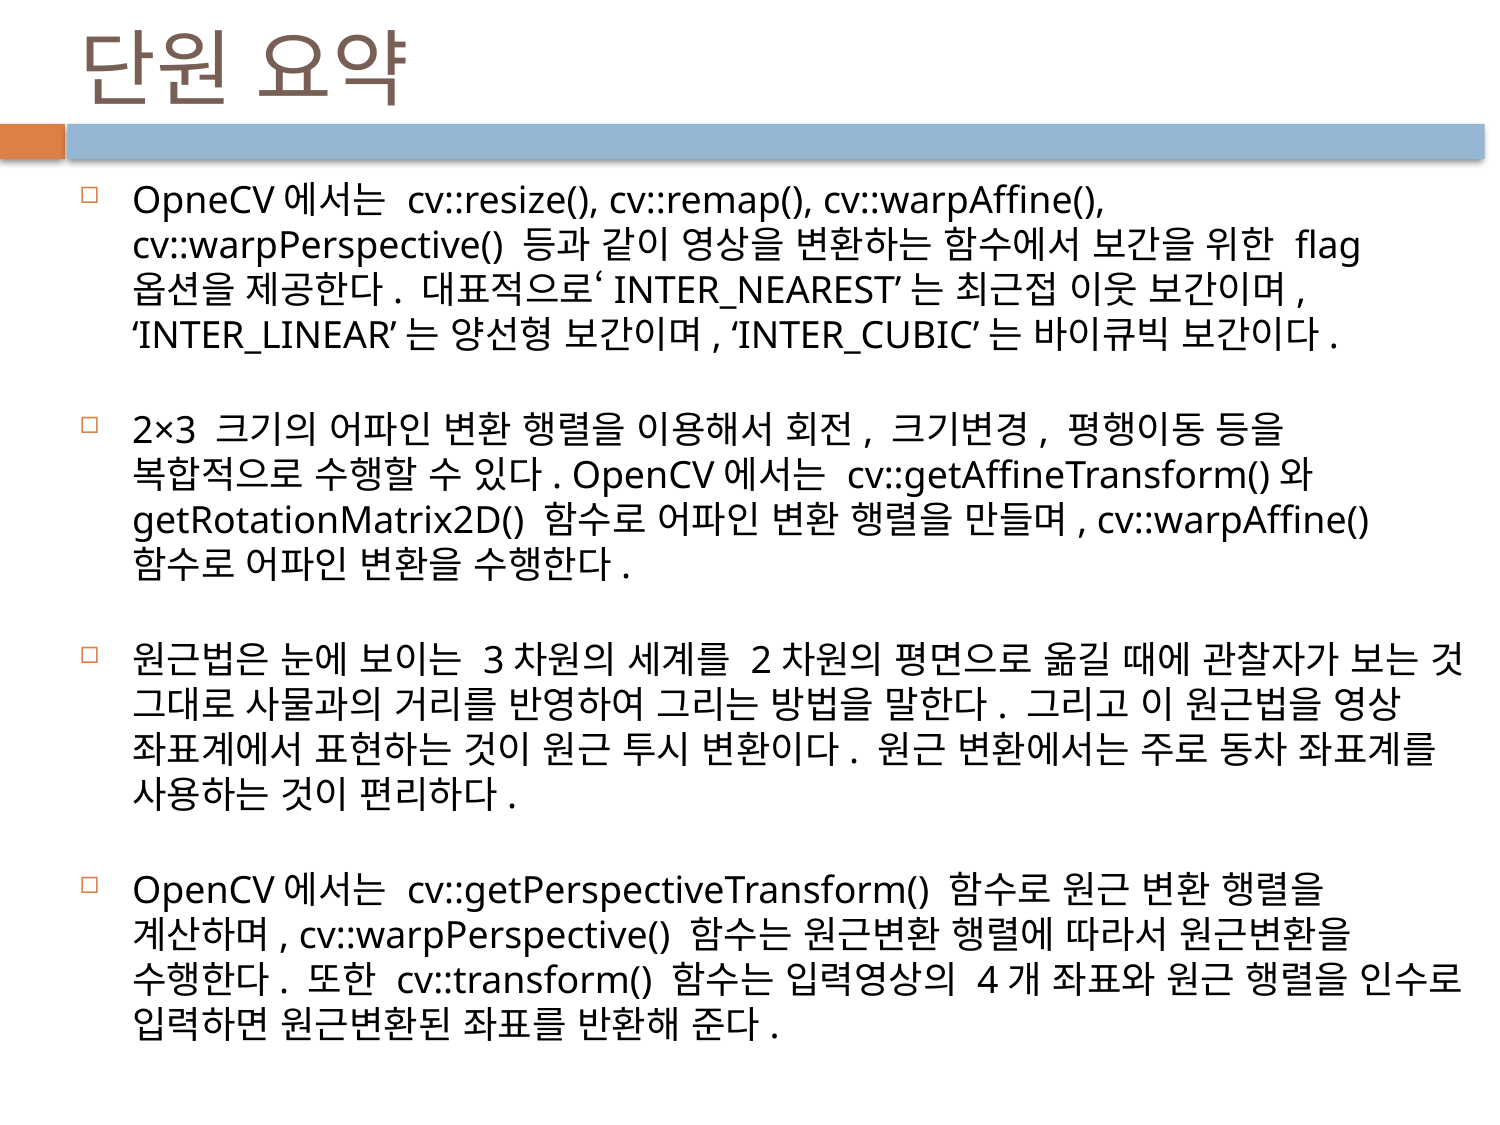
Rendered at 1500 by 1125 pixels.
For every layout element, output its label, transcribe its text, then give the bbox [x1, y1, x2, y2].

title 단원 요약 [64, 7, 1483, 126]
list OpneCV에서는 cv::resize(), cv::remap(), cv::warpAffine(), cv::warpPerspective() 등과 같이 영상을 변환하는 함수에서 보간을 위한 flag 옵션을 제공한다. 대표적으로‘INTER_NEAREST’는 최근접 이웃 보간이며, ‘INTER_LINEAR’는 양선형 보간이며, ‘INTER_CUBIC’는 바이큐빅 보간이다. 2×3 크기의 어파인 변환 행렬을 이용해서 회전, 크기변경, 평행이동 등을 복합적으로 수행할 수 있다. OpenCV에서는 cv::getAffineTransform()와 getRotationMatrix2D() 함수로 어파인 변환 행렬을 만들며, cv::warpAffine() 함수로 어파인 변환을 수행한다. 원근법은 눈에 보이는 3차원의 세계를 2차원의 평면으로 옮길 때에 관찰자가 보는 것 그대로 사물과의 거리를 반영하여 그리는 방법을 말한다. 그리고 이 원근법을 영상 좌표계에서 표현하는 것이 원근 투시 변환이다. 원근 변환에서는 주로 동차 좌표계를 사용하는 것이 편리하다. OpenCV에서는 cv::getPerspectiveTransform() 함수로 원근 변환 행렬을 계산하며, cv::warpPerspective() 함수는 원근변환 행렬에 따라서 원근변환을 수행한다. 또한 cv::transform() 함수는 입력영상의 4개 좌표와 원근 행렬을 인수로 입력하면 원근변환된 좌표를 반환해 준다. [64, 168, 1483, 1059]
